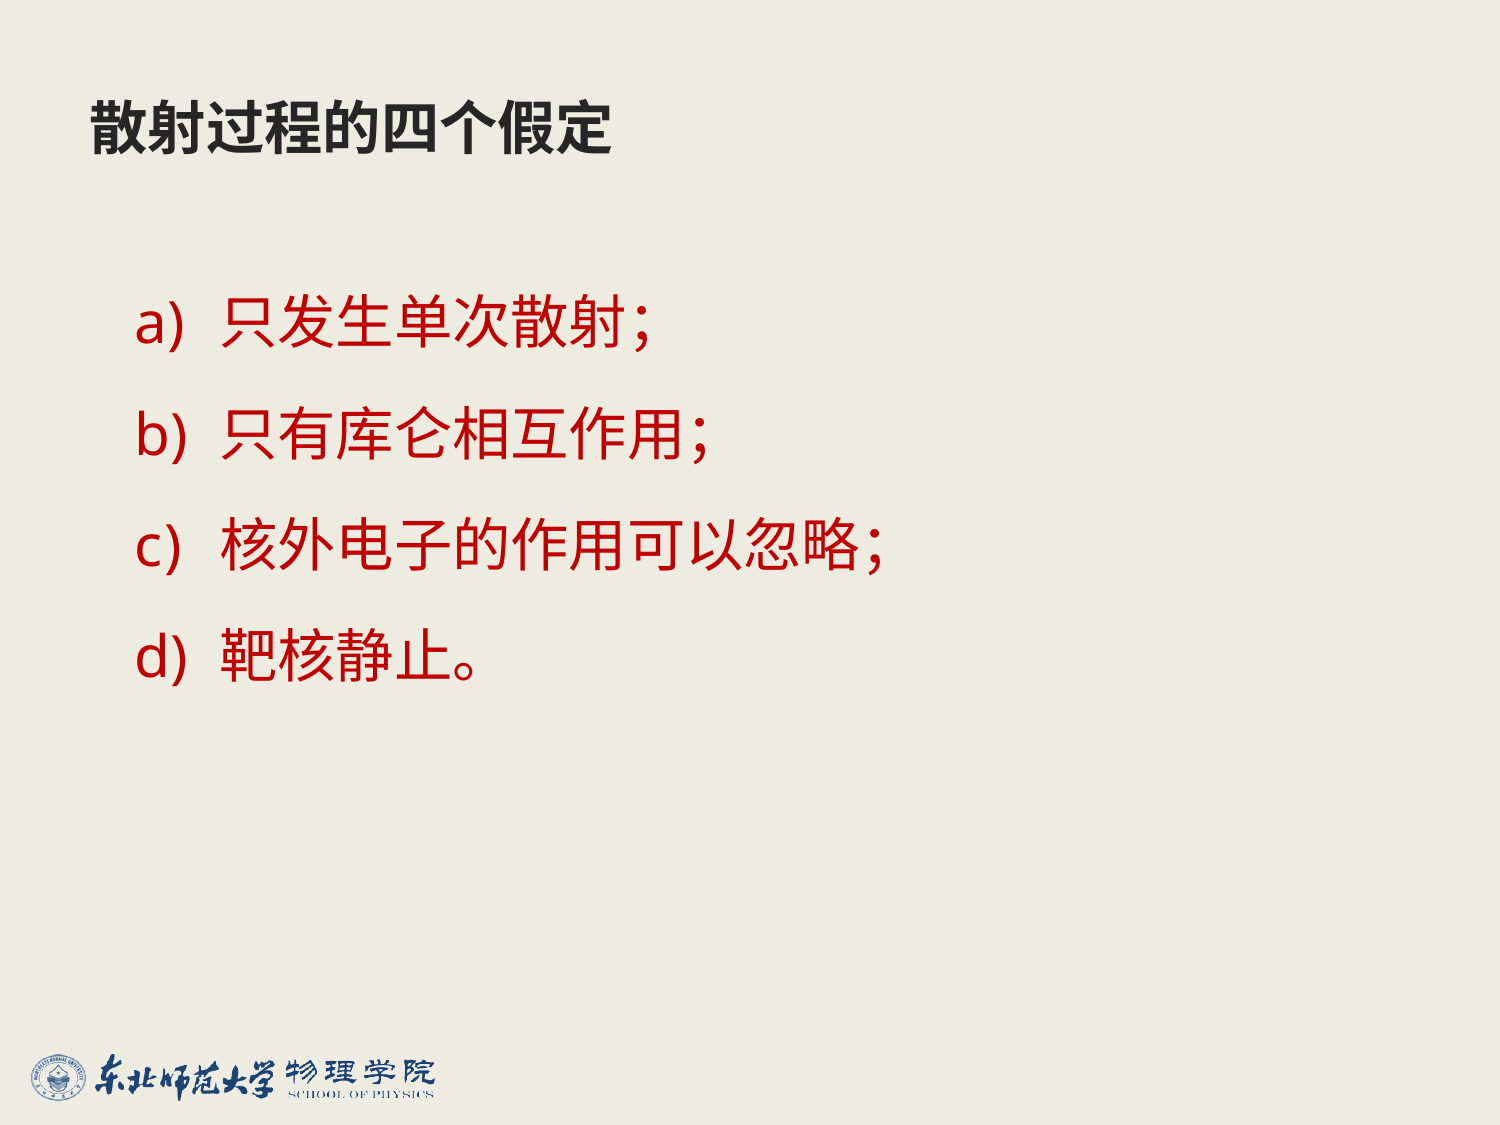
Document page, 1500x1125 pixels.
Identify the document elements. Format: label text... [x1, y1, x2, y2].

picture [20, 1054, 440, 1101]
list 只发生单次散射； 只有库仑相互作用； 核外电子的作用可以忽略； 靶核静止。 [75, 242, 1034, 776]
title 散射过程的四个假定 [75, 45, 1425, 209]
